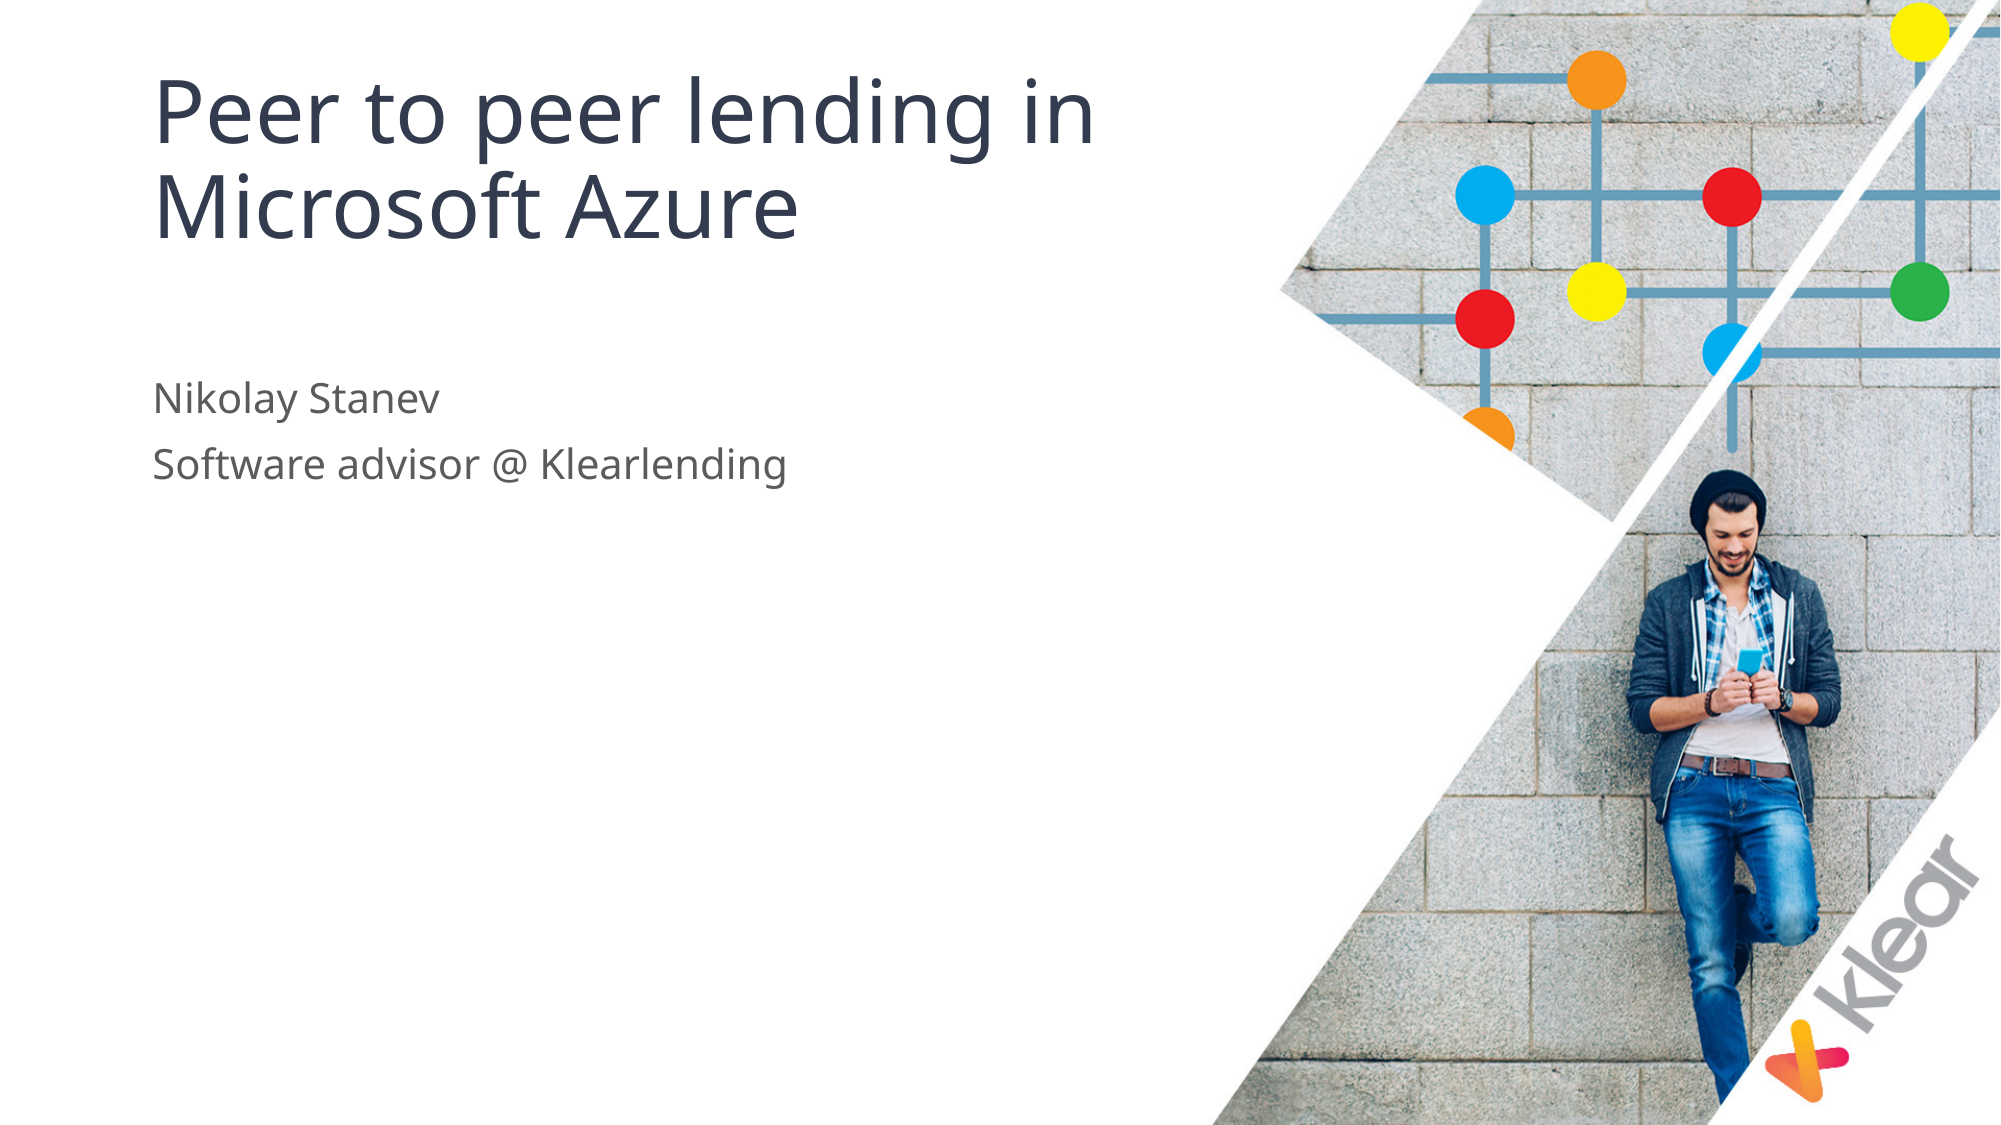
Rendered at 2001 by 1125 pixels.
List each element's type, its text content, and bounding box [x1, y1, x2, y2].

title Peer to peer lending in Microsoft Azure [137, 59, 1181, 265]
picture [0, 0, 2001, 1125]
list Nikolay Stanev Software advisor @ Klearlending [137, 299, 1863, 1014]
